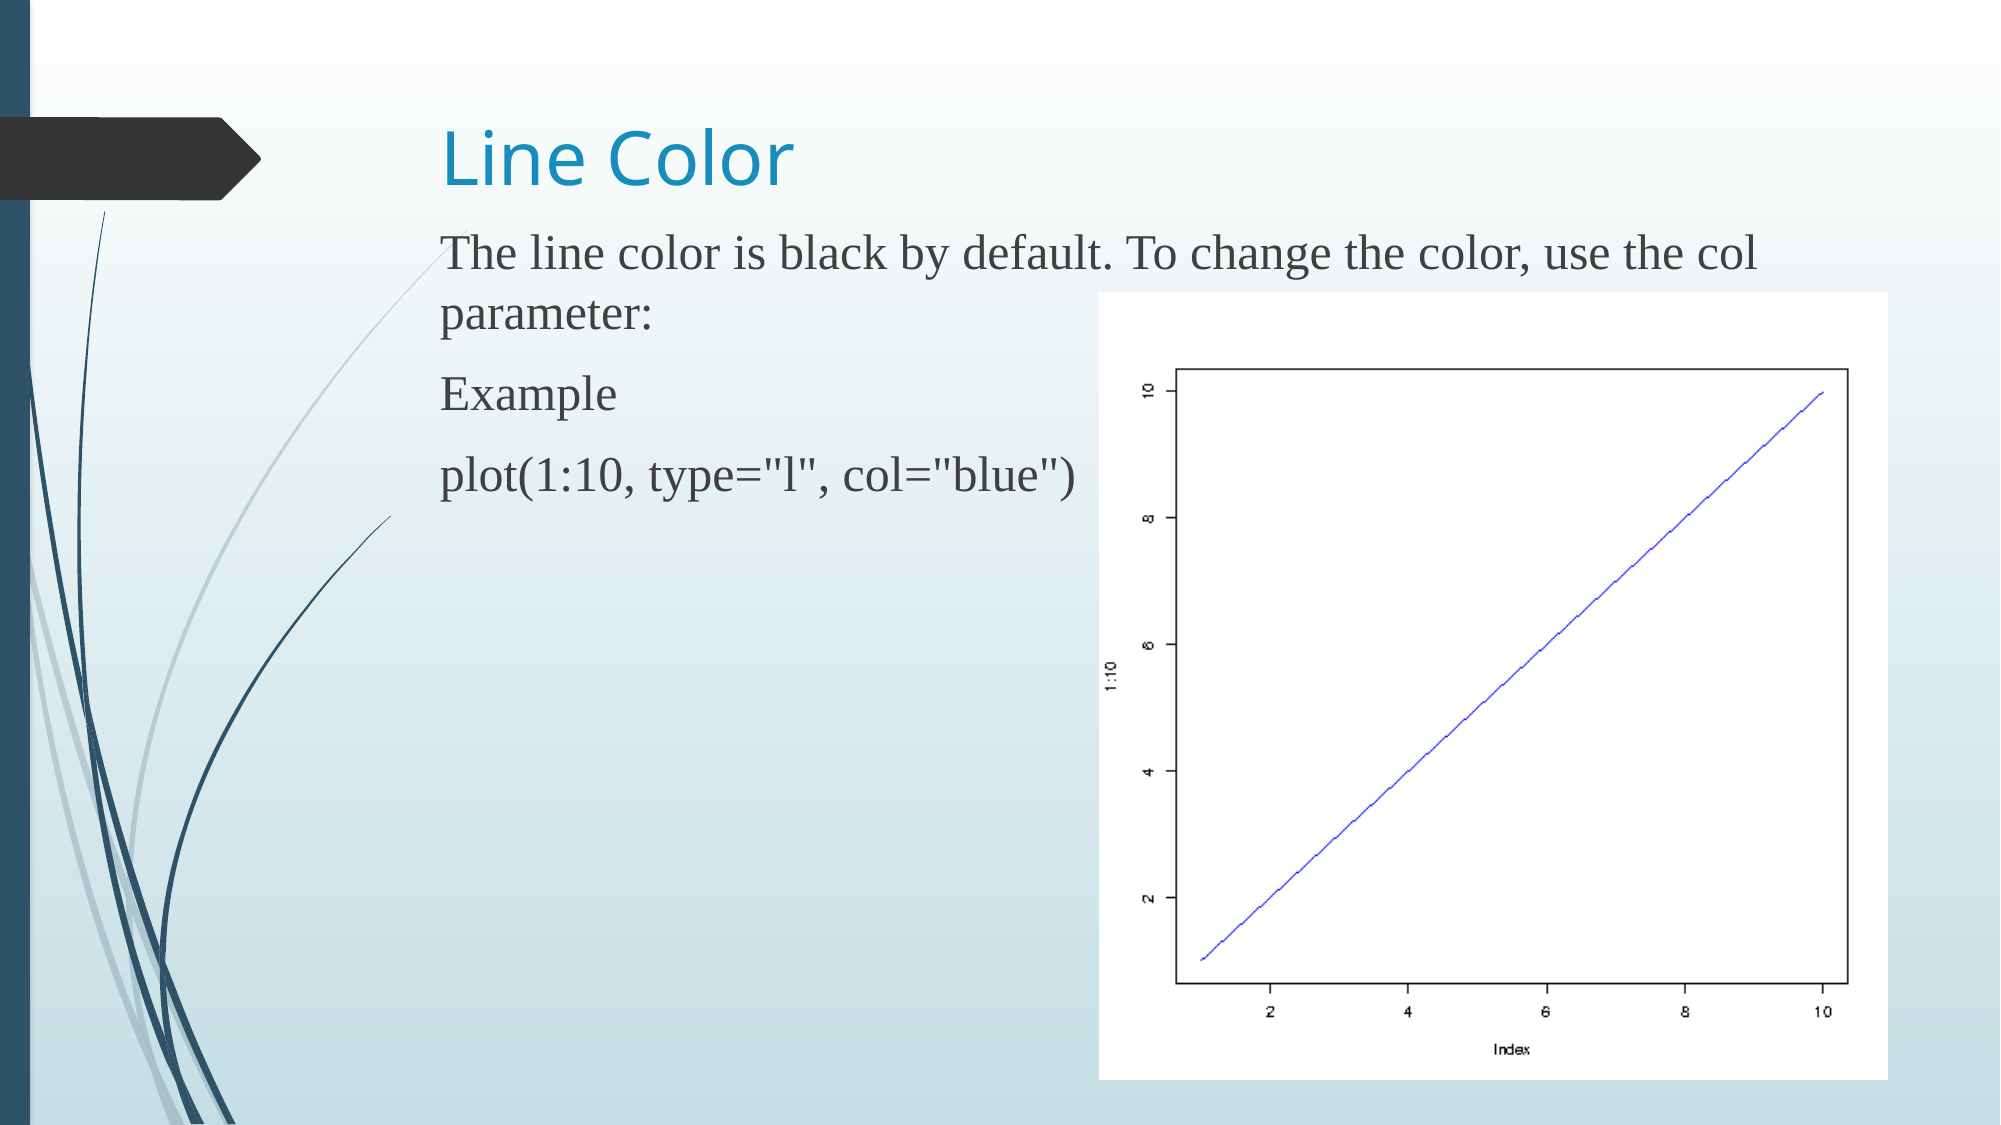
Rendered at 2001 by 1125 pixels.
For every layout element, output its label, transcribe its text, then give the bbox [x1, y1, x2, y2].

picture [1099, 291, 1888, 1080]
list The line color is black by default. To change the color, use the col parameter: Example plot(1:10, type="l", col="blue") [424, 212, 1888, 970]
title Line Color [425, 102, 1888, 212]
